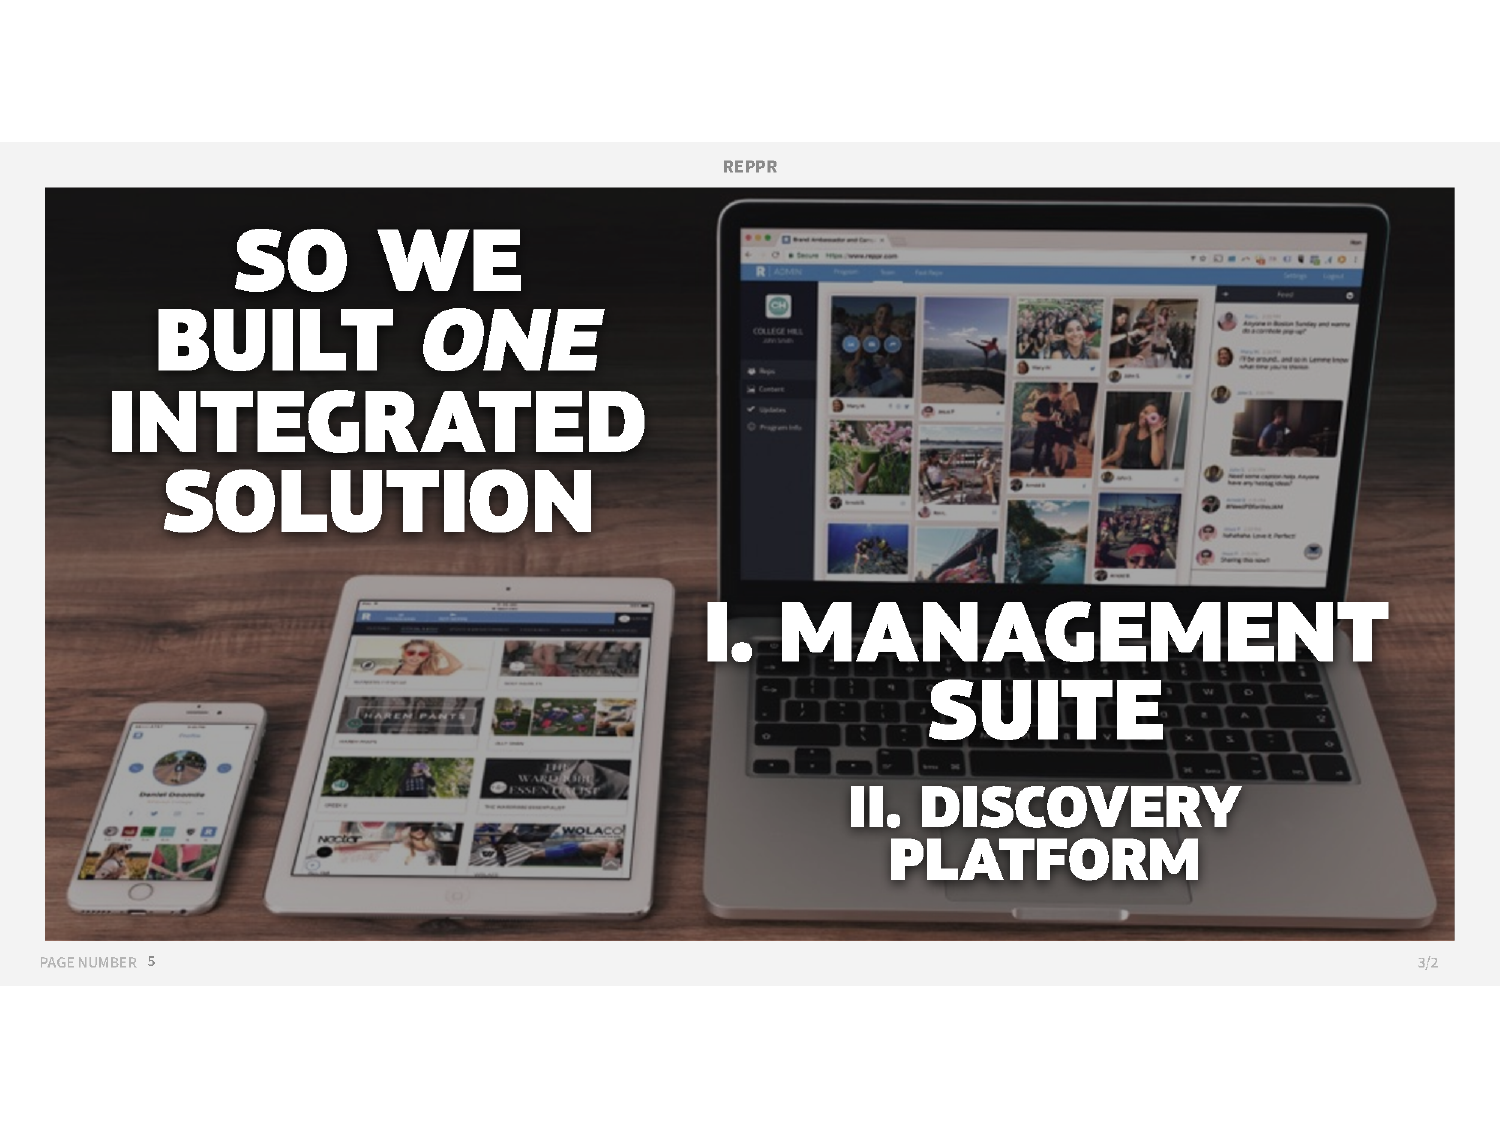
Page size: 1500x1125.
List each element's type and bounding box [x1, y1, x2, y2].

picture [0, 141, 1500, 987]
